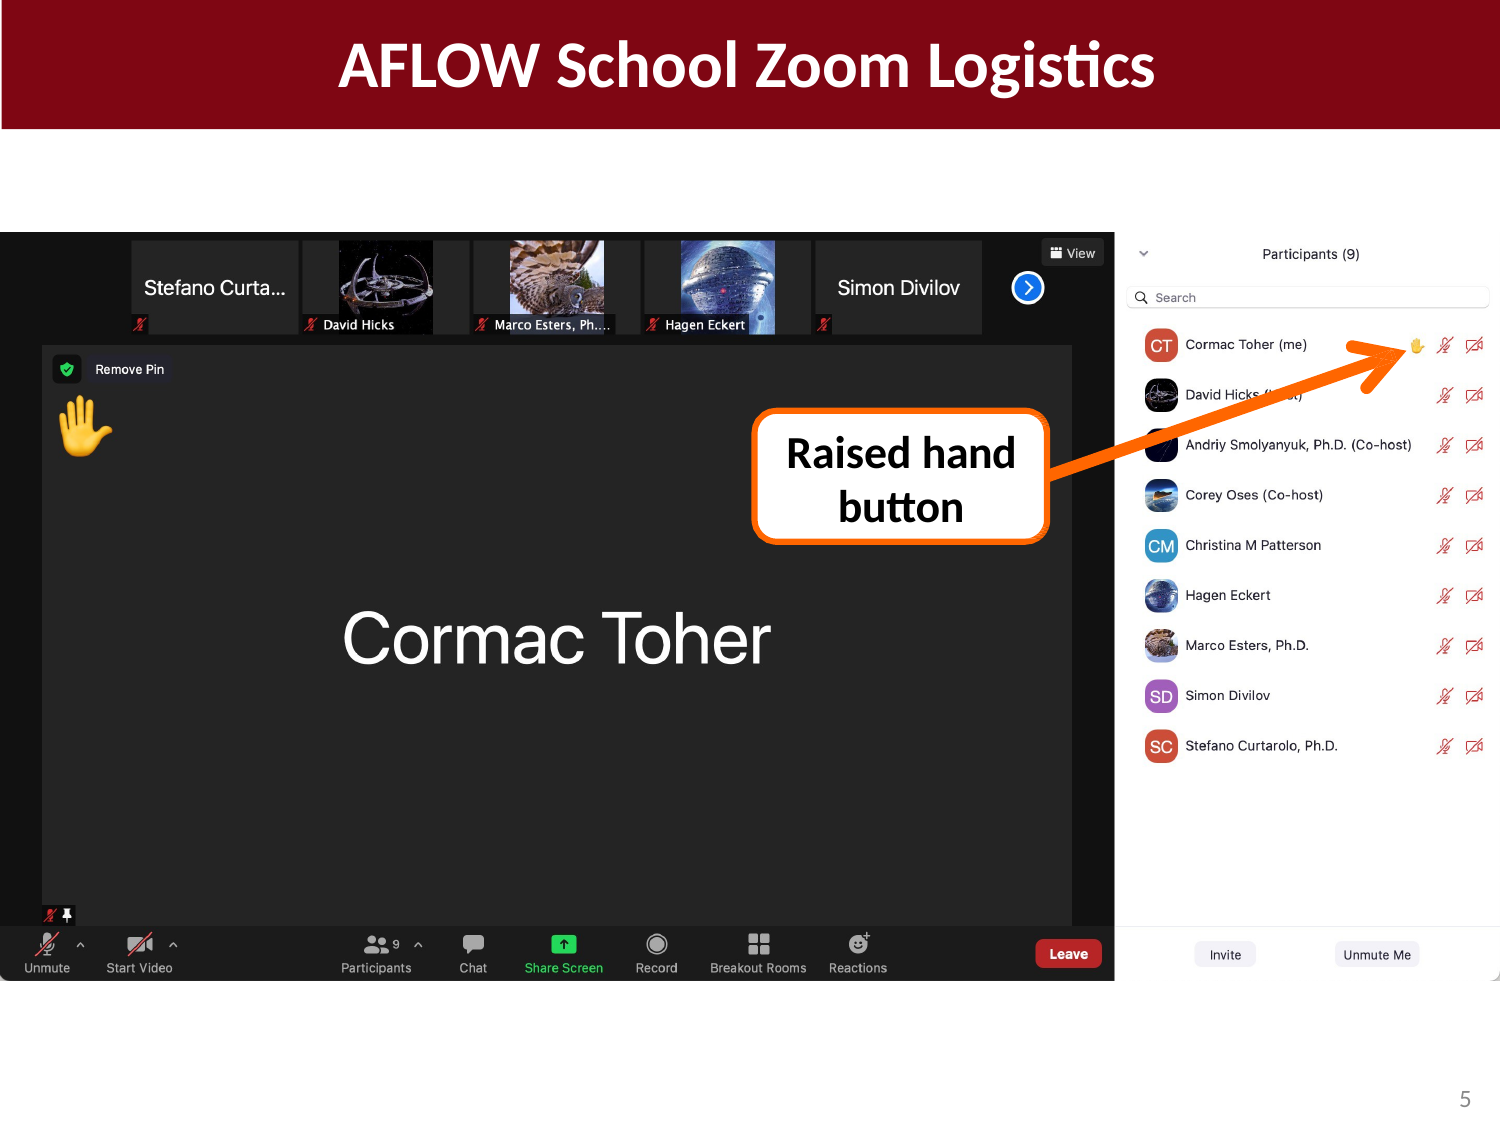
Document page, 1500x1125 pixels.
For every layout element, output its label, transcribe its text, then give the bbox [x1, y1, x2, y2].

text_box [1, 0, 1500, 130]
slide_number 10 [1452, 1081, 1494, 1125]
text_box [751, 340, 1407, 546]
picture [0, 232, 1500, 981]
title AFLOW School Zoom Logistics [336, 18, 1164, 209]
